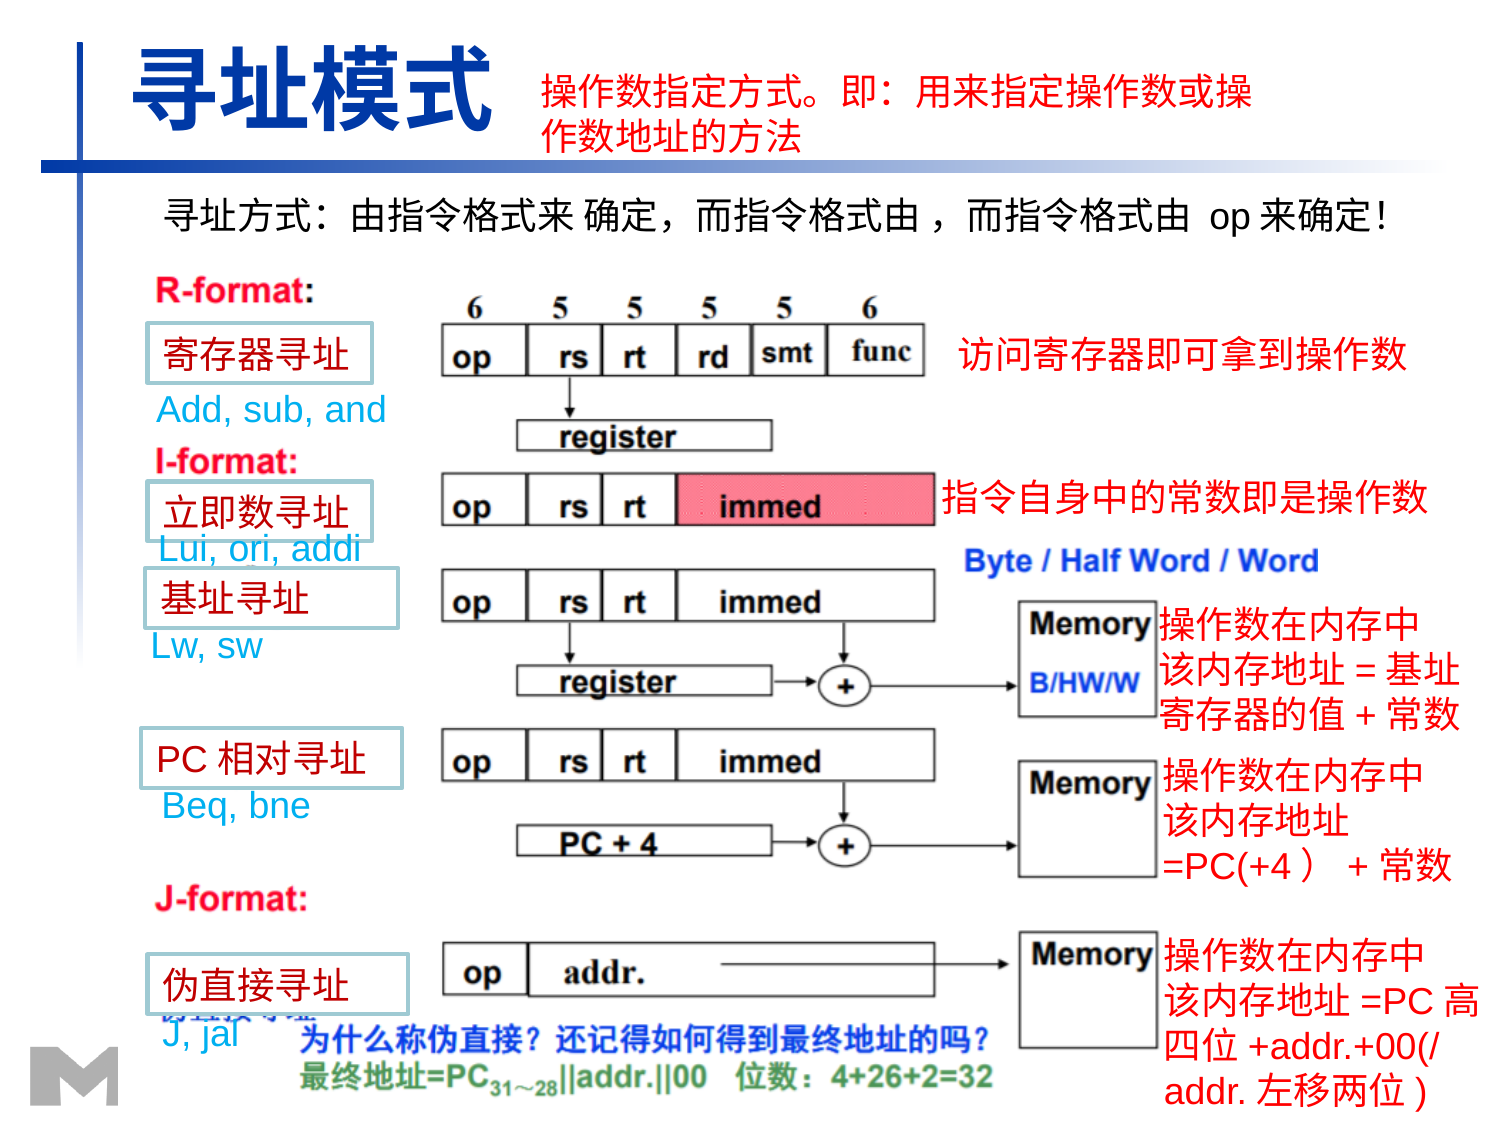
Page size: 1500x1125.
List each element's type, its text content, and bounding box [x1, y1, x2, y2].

text_box 操作数在内存中 该内存地址=基址寄存器的值+常数 [1323, 593, 1496, 744]
text_box [436, 161, 440, 173]
text_box 访问寄存器即可拿到操作数 [1357, 323, 1447, 384]
text_box 操作数在内存中 该内存地址=PC(+4）+常数 [1323, 744, 1500, 895]
text_box 指令自身中的常数即是操作数 [1323, 466, 1447, 527]
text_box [700, 166, 706, 173]
text_box 操作数在内存中 该内存地址=PC高四位+addr.+00(/addr.左移两位) [1149, 924, 1500, 1120]
picture [29, 240, 1353, 1110]
title 寻址模式 [111, 23, 1468, 150]
text_box 寻址方式：由指令格式来 确定，而指令格式由 ，而指令格式由 op来确定！ [147, 184, 1447, 245]
text_box 操作数指定方式。即：用来指定操作数或操作数地址的方法 [525, 60, 1276, 166]
